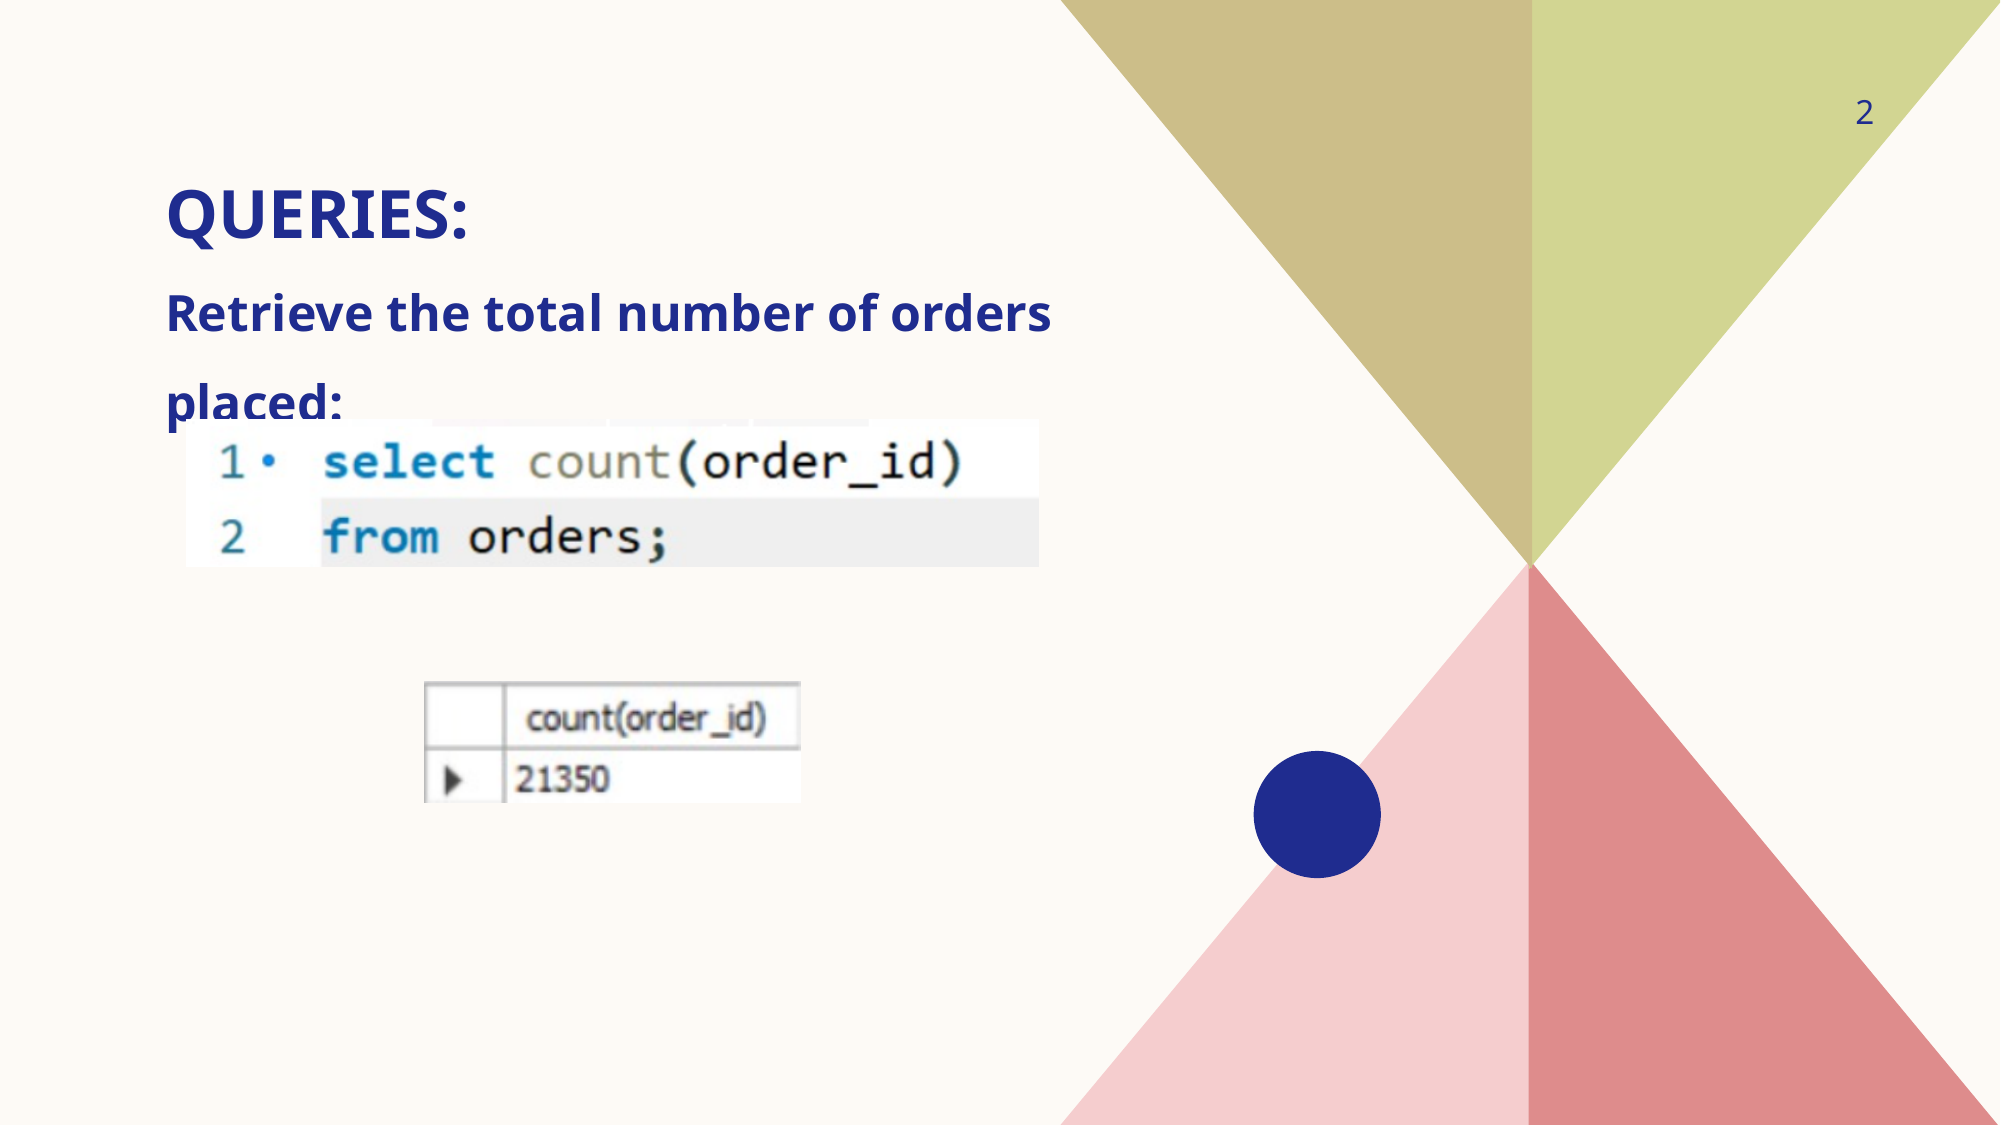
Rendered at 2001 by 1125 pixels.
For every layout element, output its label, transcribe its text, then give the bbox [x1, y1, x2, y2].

slide_number 2 [1699, 75, 1875, 153]
picture [424, 681, 801, 803]
list Retrieve the total number of orders placed: [150, 251, 1230, 992]
title Queries: [150, 116, 1230, 251]
picture [186, 419, 1039, 567]
